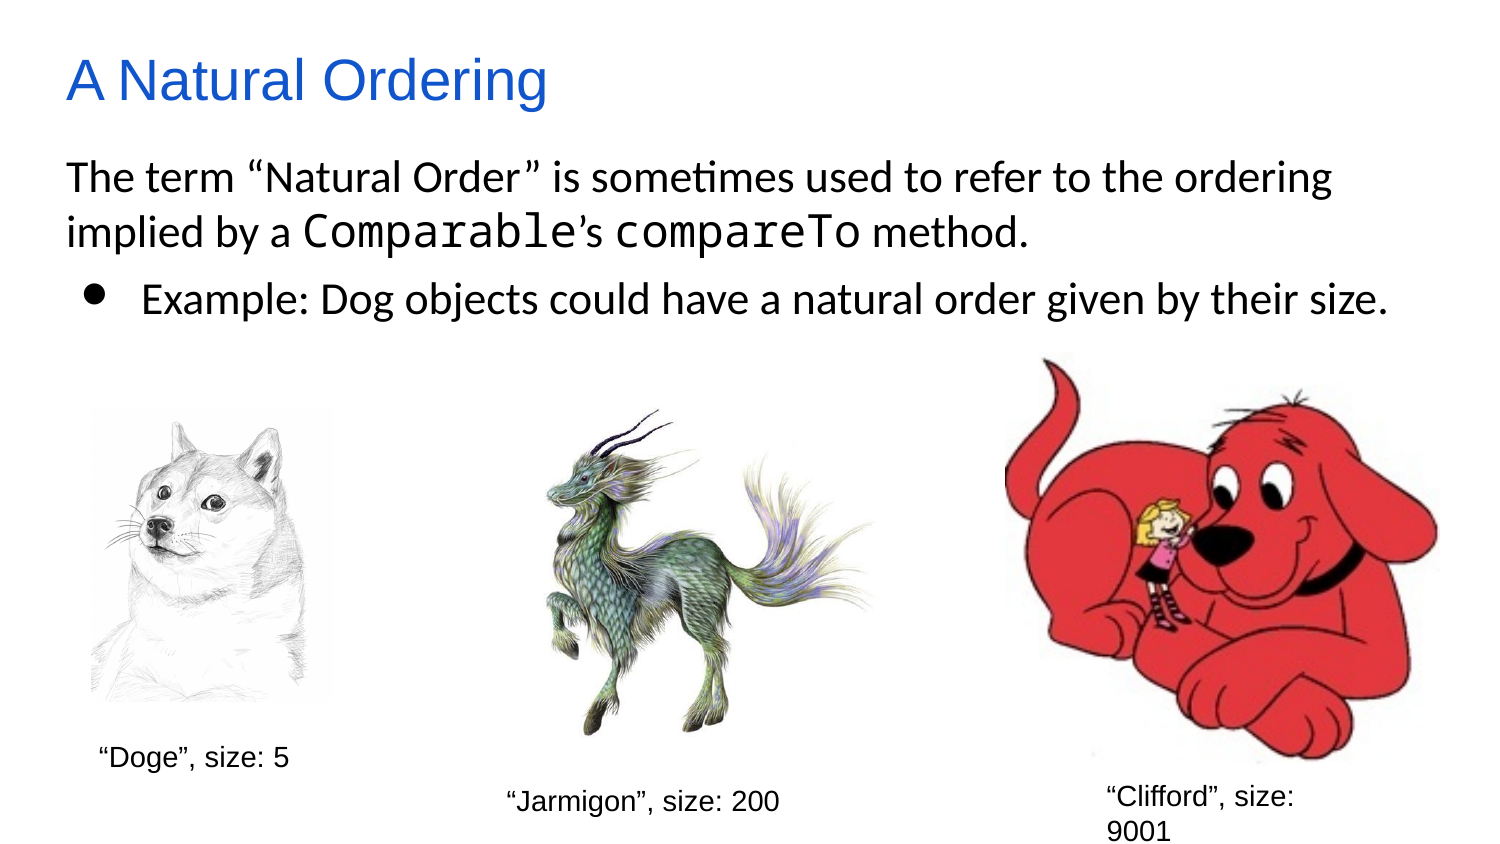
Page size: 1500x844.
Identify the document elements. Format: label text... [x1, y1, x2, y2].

list The term “Natural Order” is sometimes used to refer to the ordering implied by a Comparable’s compareTo method. Example: Dog objects could have a natural order given by their size. [51, 131, 1449, 692]
text_box “Jarmigon”, size: 200 [491, 767, 824, 844]
picture [491, 407, 879, 739]
title A Natural Ordering [51, 26, 1449, 121]
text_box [83, 407, 333, 806]
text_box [1005, 351, 1440, 820]
